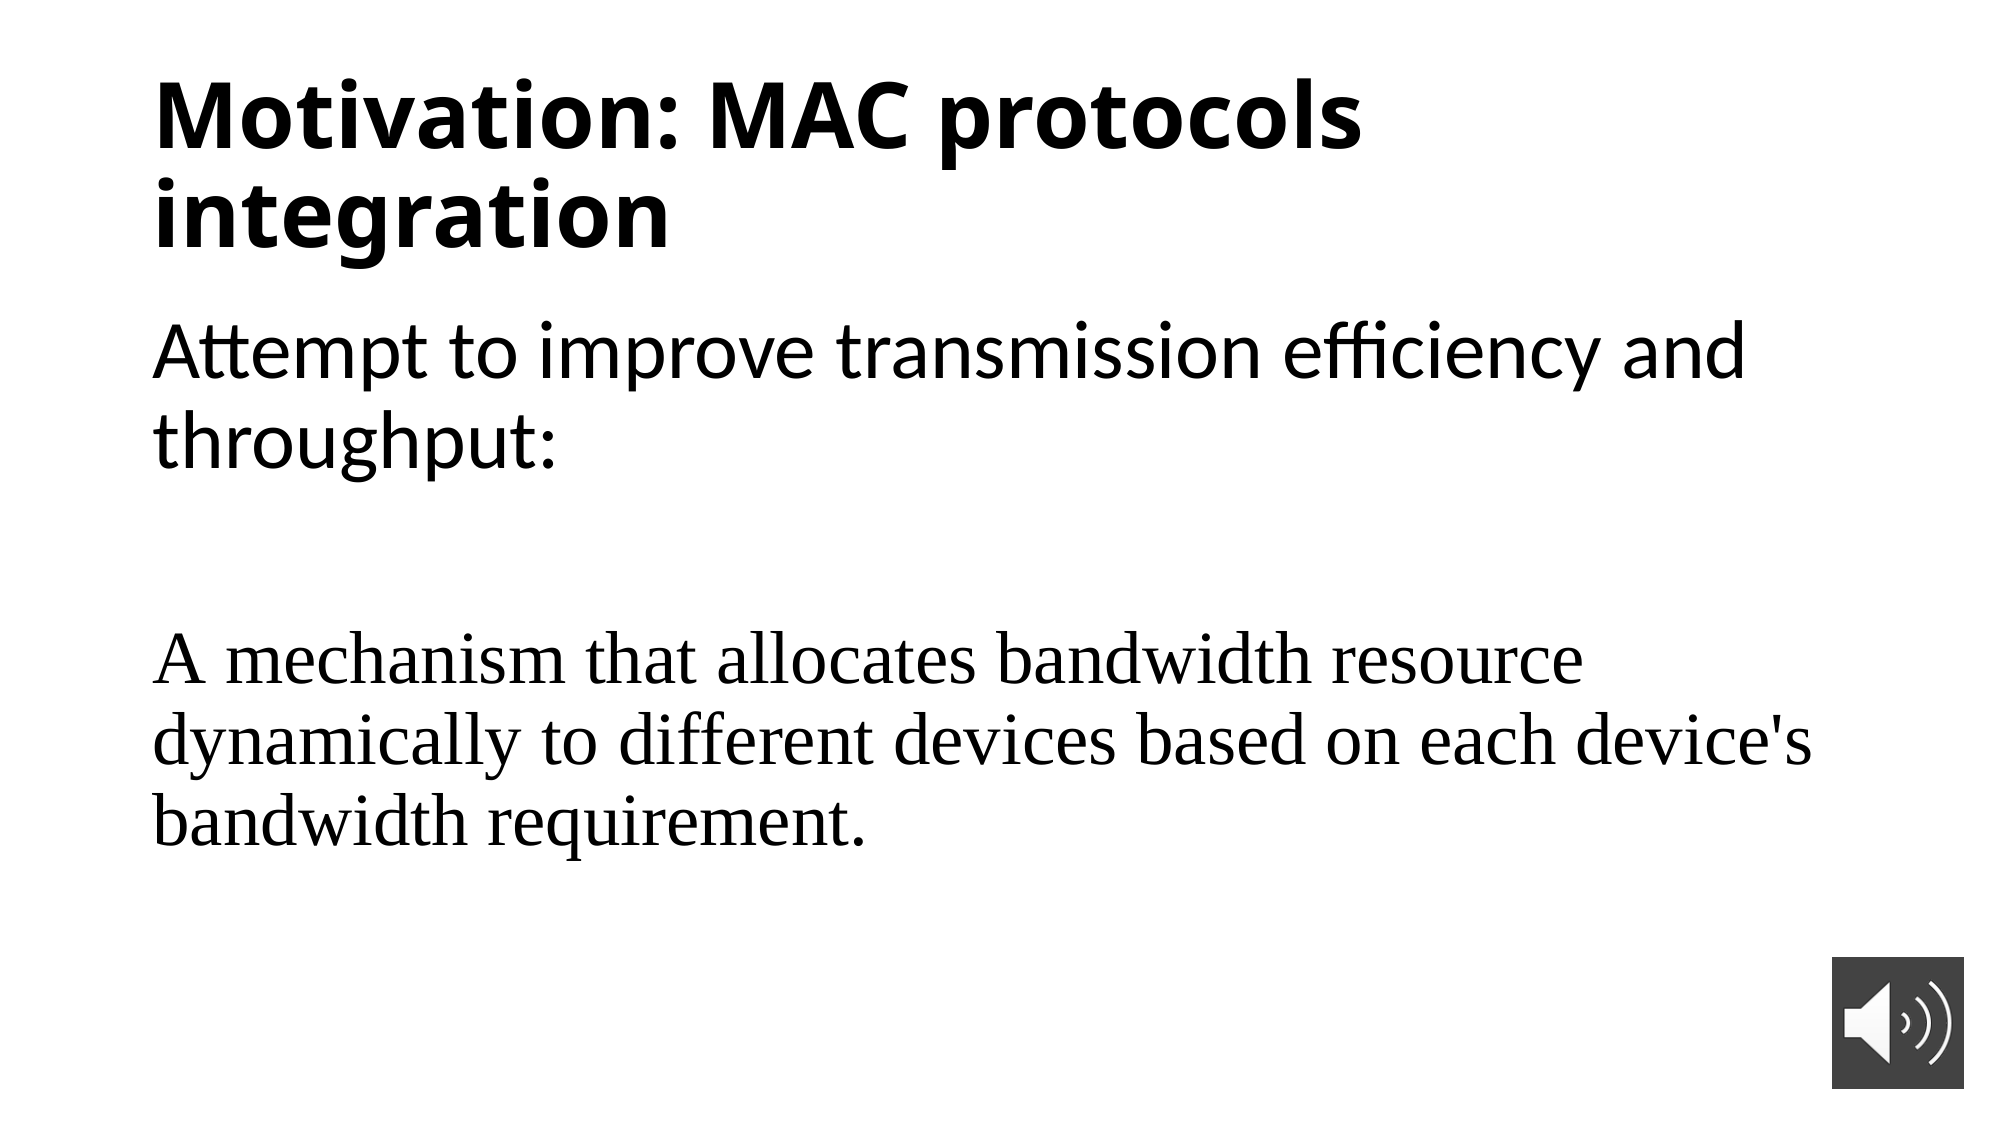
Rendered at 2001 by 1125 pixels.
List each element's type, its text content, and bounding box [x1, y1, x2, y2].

picture [1831, 956, 1965, 1090]
list Attempt to improve transmission efficiency and throughput: A mechanism that allocates bandwidth resource dynamically to different devices based on each device's bandwidth requirement. [137, 299, 1863, 1014]
title Motivation: MAC protocols integration [137, 59, 1863, 278]
